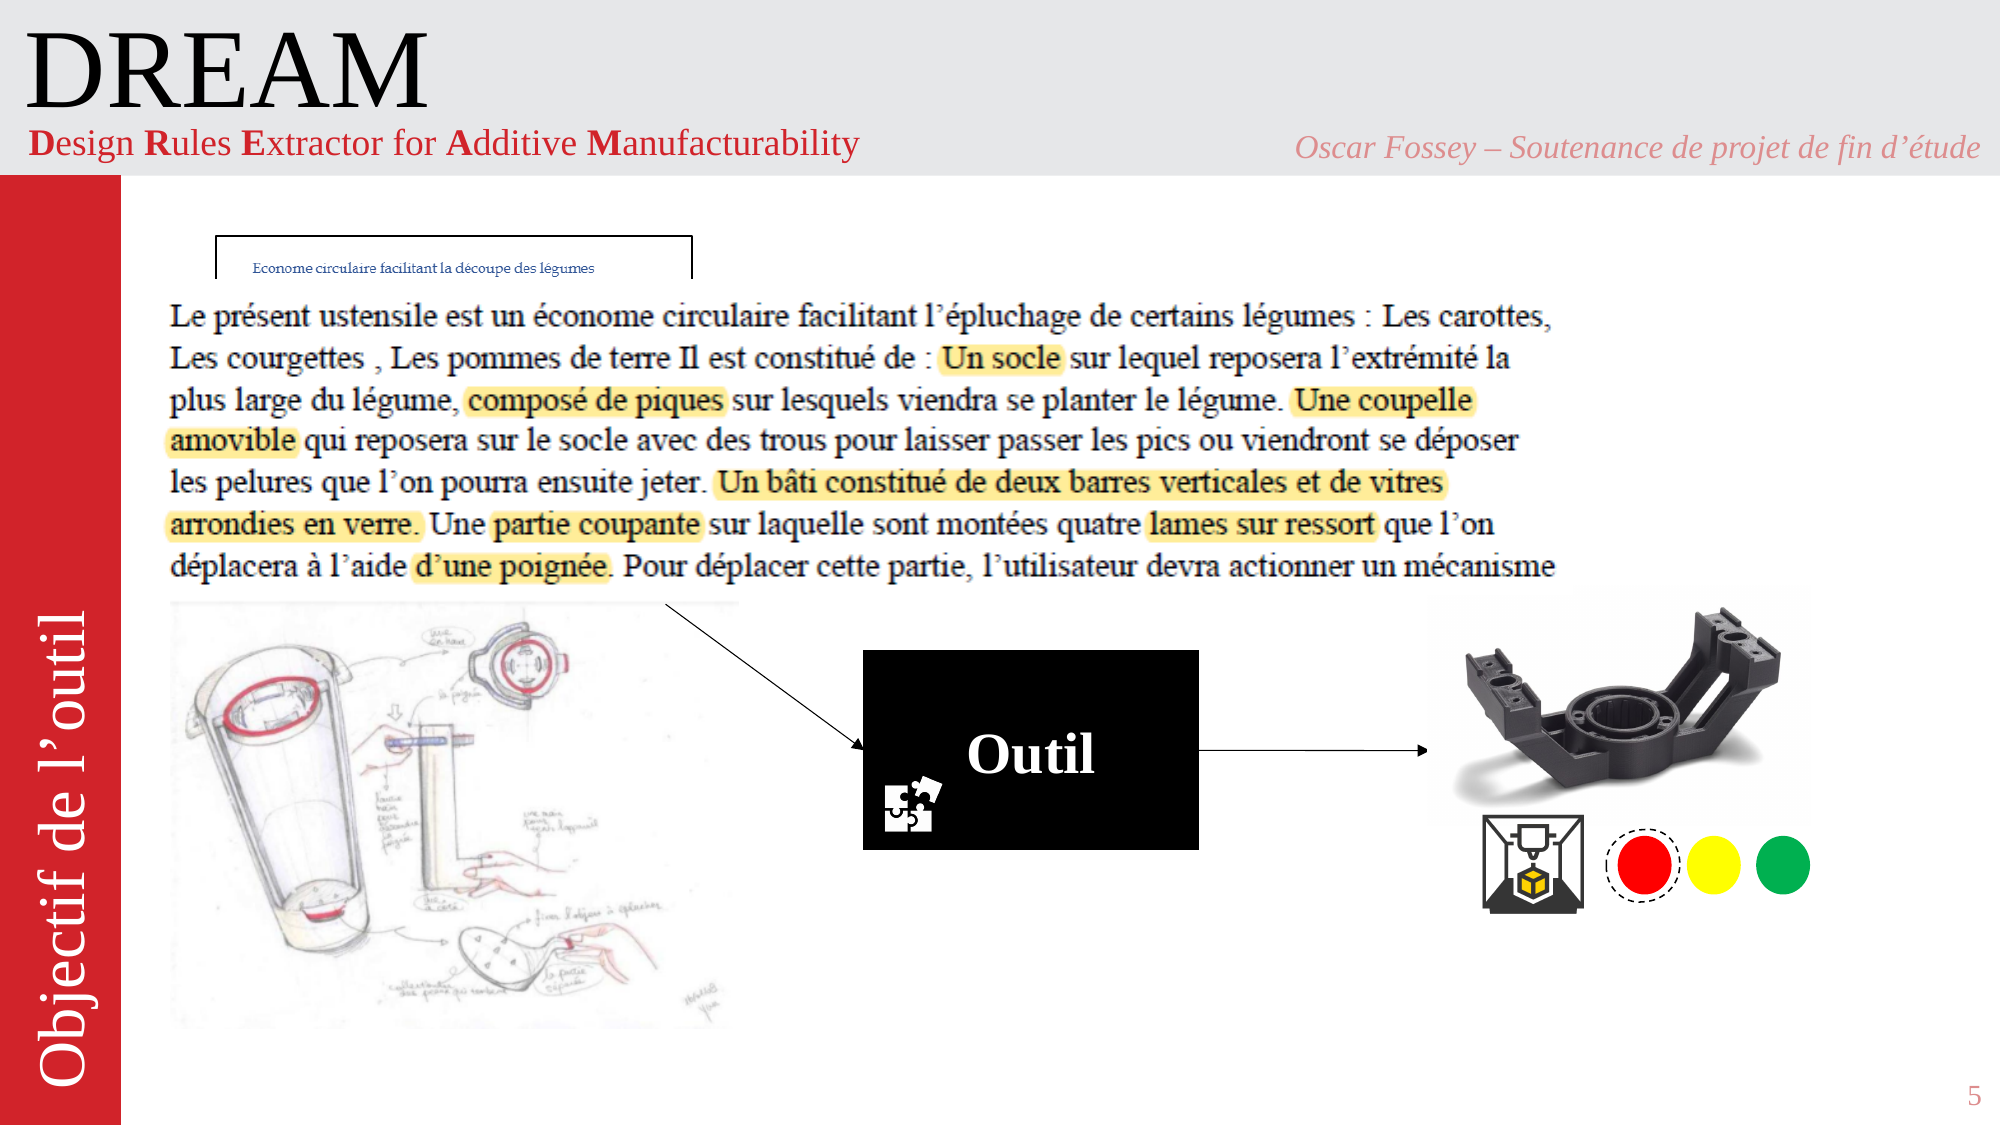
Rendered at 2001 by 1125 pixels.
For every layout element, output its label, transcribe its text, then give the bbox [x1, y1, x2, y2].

slide_number 5 [1877, 1063, 1997, 1124]
title Objectif de l’outil [19, 207, 109, 1105]
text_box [1427, 585, 1811, 917]
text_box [665, 604, 865, 751]
footer Oscar Fossey – Soutenance de projet de fin d’étude [1264, 115, 1998, 175]
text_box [864, 651, 1199, 850]
picture [150, 236, 1573, 1029]
